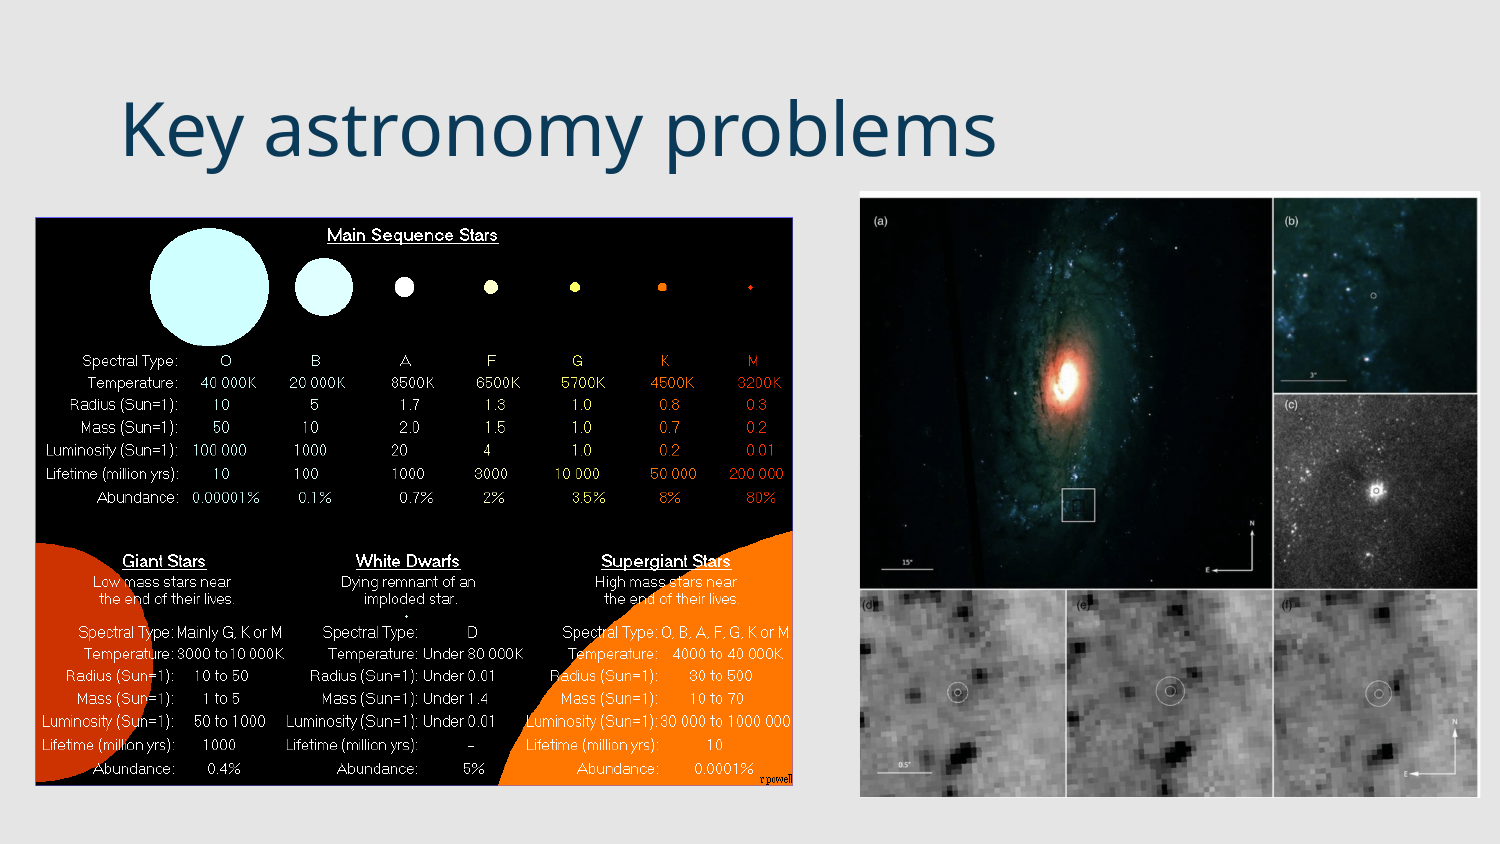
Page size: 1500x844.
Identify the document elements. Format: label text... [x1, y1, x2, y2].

picture [35, 217, 794, 786]
title Key astronomy problems [104, 66, 1050, 212]
picture [859, 191, 1481, 798]
